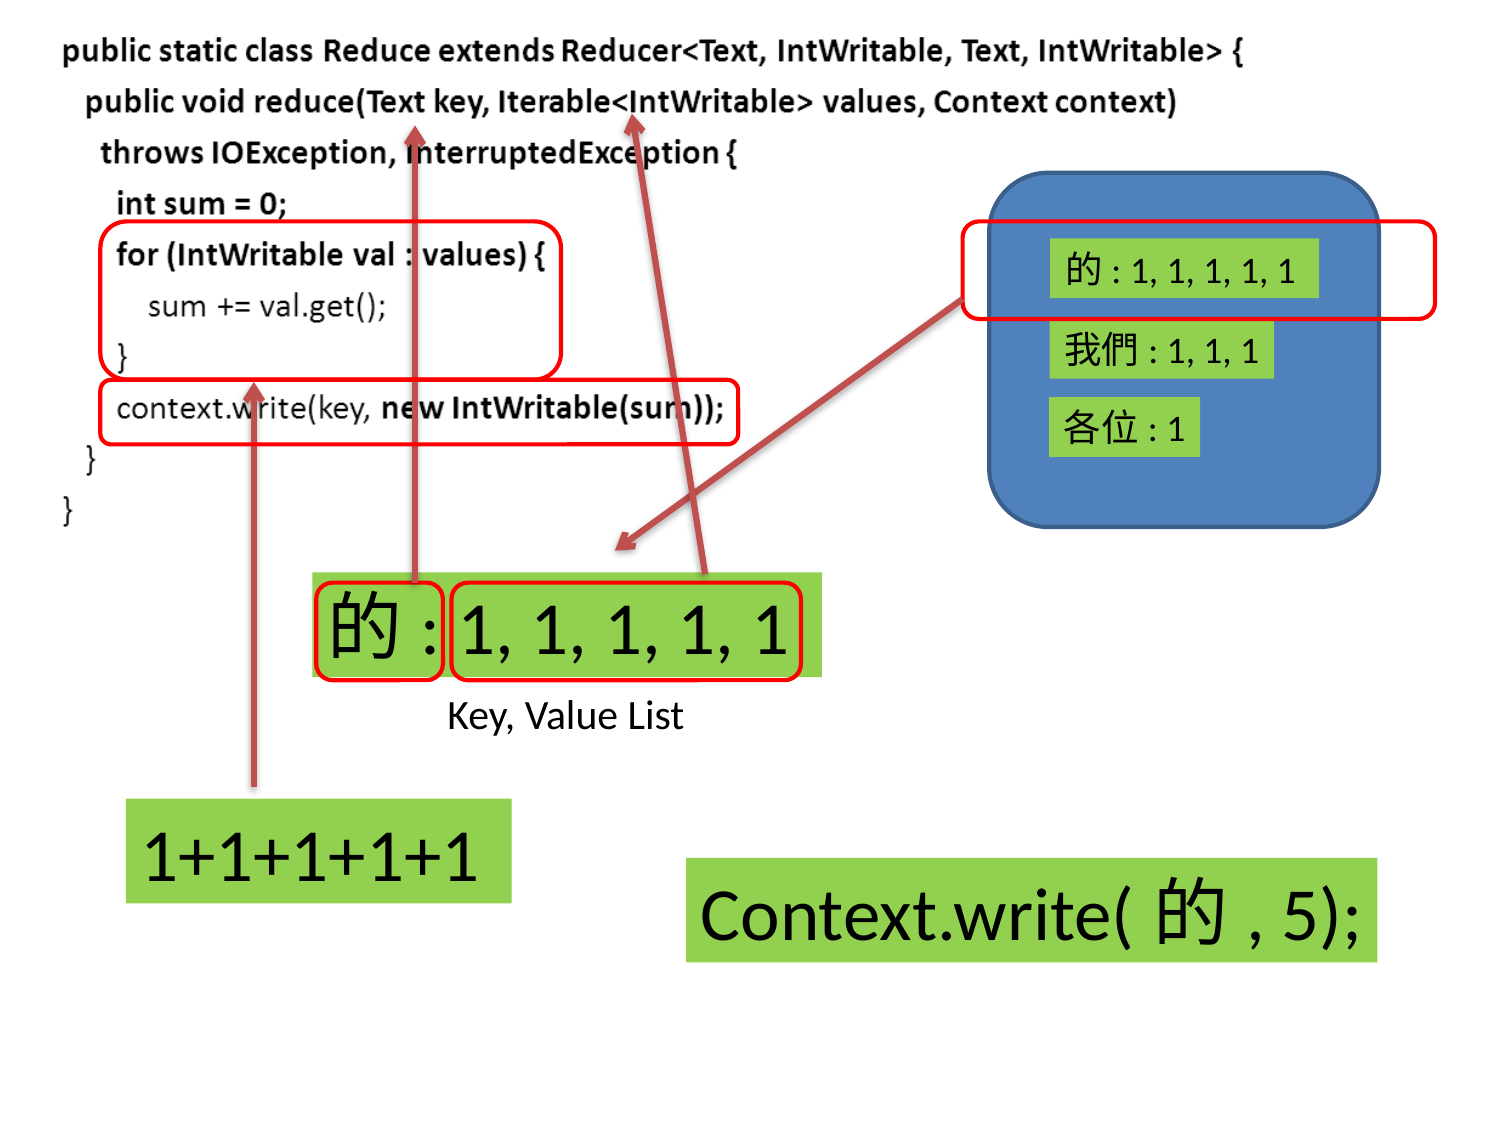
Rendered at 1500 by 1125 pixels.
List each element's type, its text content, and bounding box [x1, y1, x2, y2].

text_box 的: 1, 1, 1, 1, 1 [312, 572, 407, 678]
text_box 的: 1, 1, 1, 1, 1 [710, 572, 822, 678]
text_box 1+1+1+1+1 [125, 798, 512, 904]
text_box Key, Value List [432, 680, 700, 746]
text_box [631, 113, 706, 575]
text_box [449, 580, 804, 683]
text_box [988, 172, 1380, 528]
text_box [614, 298, 626, 551]
picture [41, 18, 1267, 551]
text_box [1384, 219, 1438, 321]
text_box 的: 1, 1, 1, 1, 1 [423, 572, 629, 678]
text_box Context.write(的, 5); [686, 857, 1378, 963]
text_box [314, 580, 446, 683]
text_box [710, 298, 963, 551]
